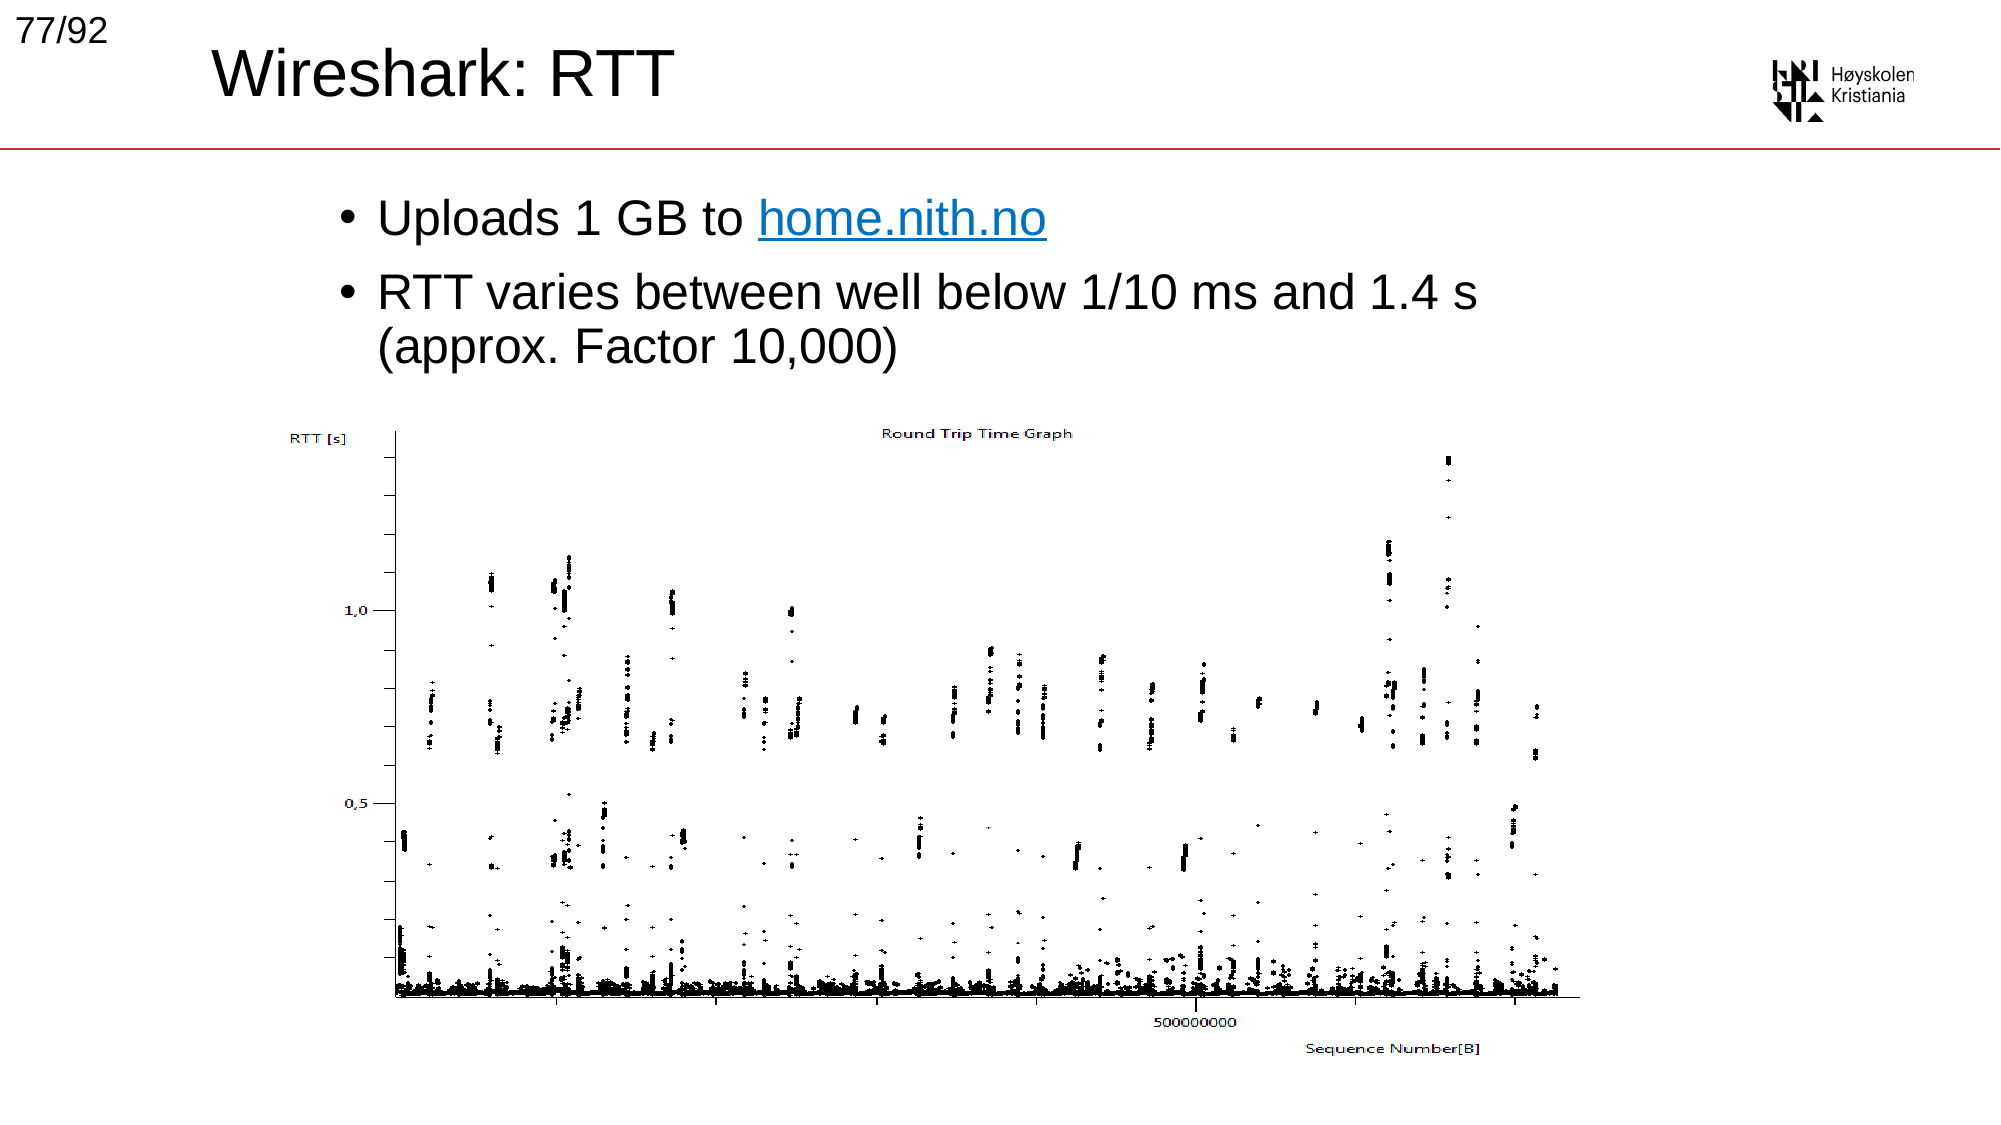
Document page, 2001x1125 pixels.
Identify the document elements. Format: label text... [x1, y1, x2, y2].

slide_number 77/92 [0, 0, 208, 74]
list Uploads 1 GB to home.nith.no RTT varies between well below 1/10 ms and 1.4 s (approx. Factor 10,000) [324, 184, 1675, 433]
title Wireshark: RTT [196, 30, 1961, 135]
picture [279, 420, 1580, 1060]
